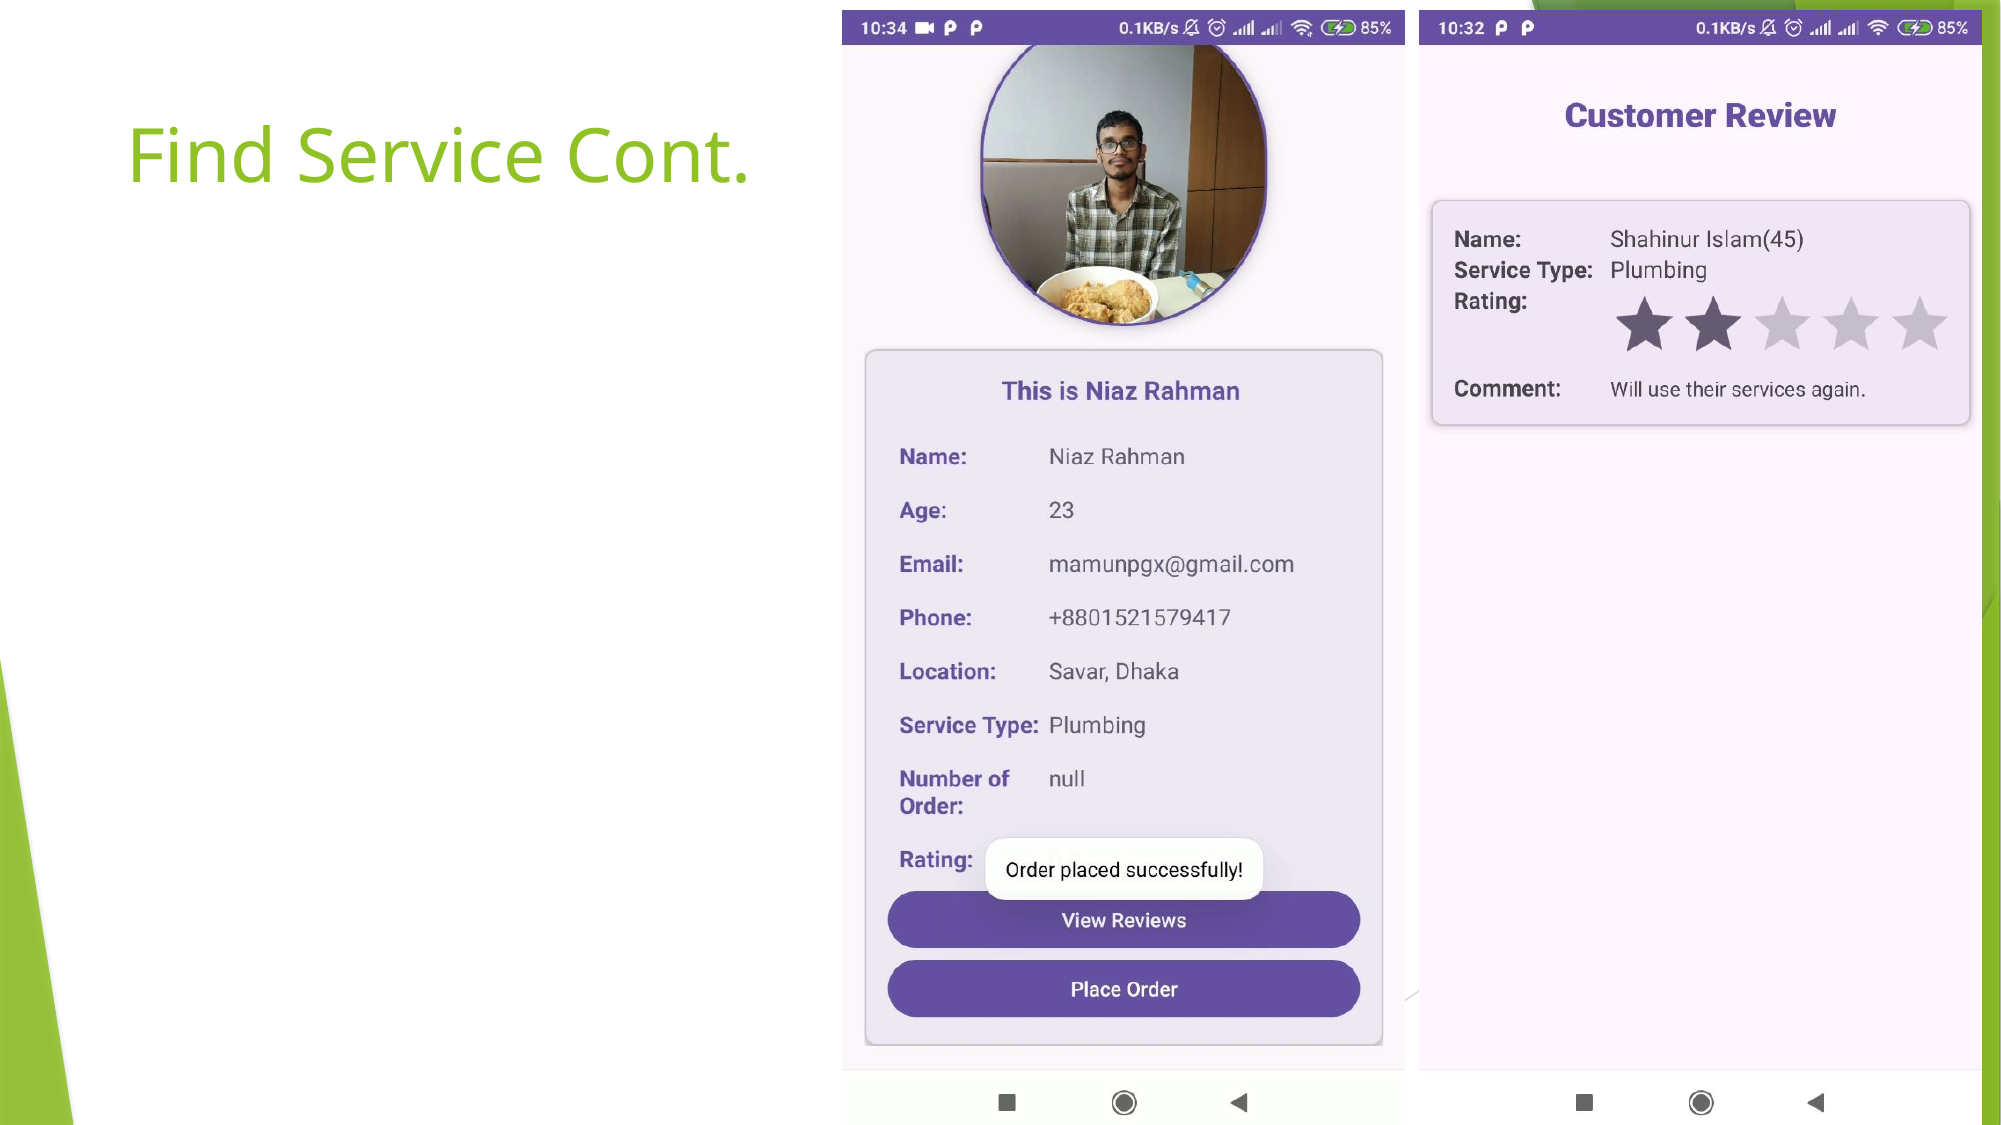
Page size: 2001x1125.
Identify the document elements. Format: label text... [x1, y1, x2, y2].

title Find Service Cont. [1408, 99, 1413, 317]
picture [841, 9, 1406, 1125]
title Find Service Cont. [111, 99, 836, 317]
picture [1418, 9, 1983, 1125]
